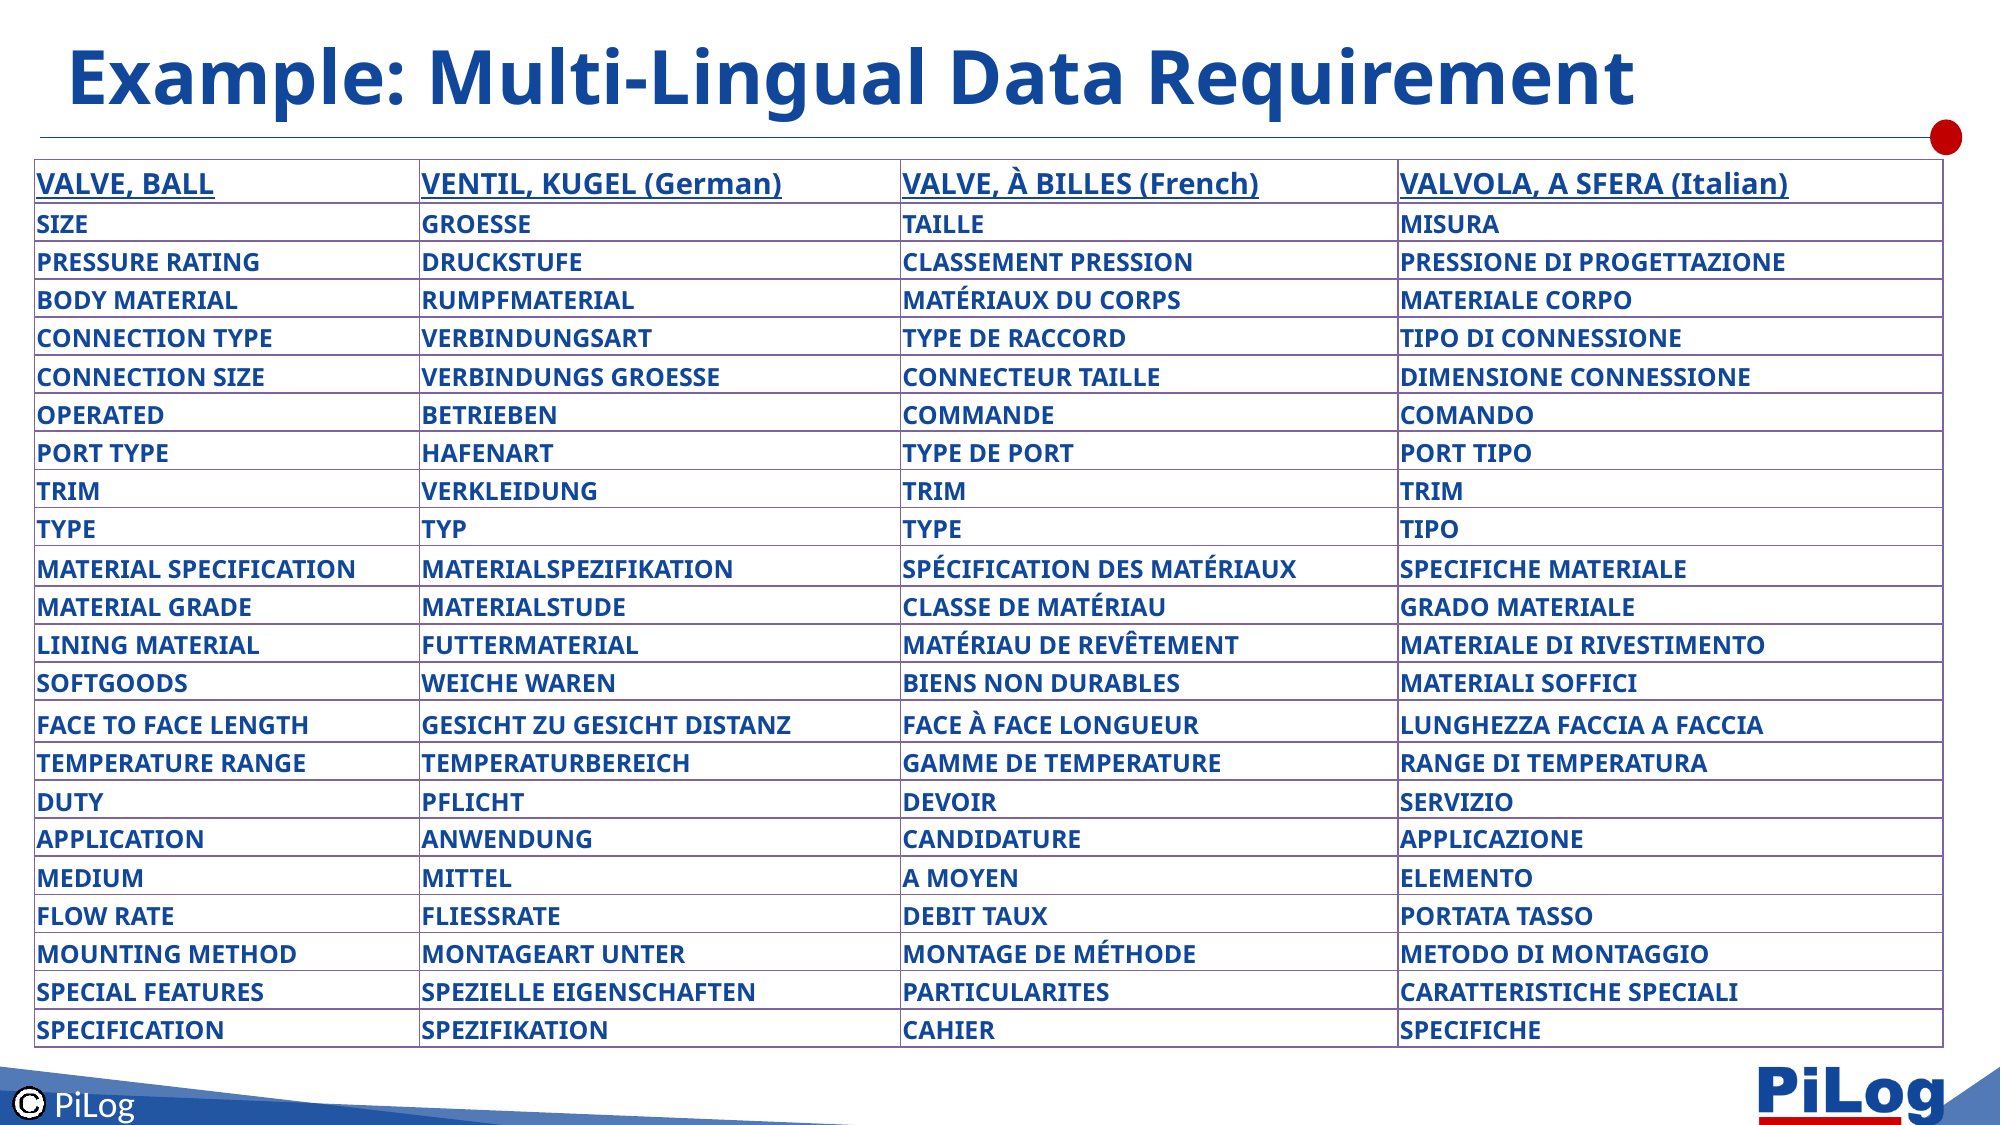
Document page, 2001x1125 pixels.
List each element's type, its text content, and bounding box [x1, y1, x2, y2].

table_cell MATERIALE CORPO [1399, 280, 1942, 316]
table_cell DEBIT TAUX [901, 895, 1397, 932]
table_cell MONTAGEART UNTER [420, 933, 900, 970]
table_cell COMANDO [1399, 394, 1942, 430]
table_cell GROESSE [420, 204, 900, 240]
table_cell APPLICATION [35, 819, 419, 855]
table_cell CLASSEMENT PRESSION [901, 242, 1397, 278]
table_cell PARTICULARITES [901, 971, 1397, 1008]
table_cell TAILLE [901, 204, 1397, 240]
table_cell PORT TIPO [1399, 432, 1942, 469]
table_cell TYPE DE PORT [901, 432, 1397, 469]
table_cell MOUNTING METHOD [35, 933, 419, 970]
table_cell MATERIAL SPECIFICATION [35, 546, 419, 585]
table_cell METODO DI MONTAGGIO [1399, 933, 1942, 970]
table_cell MATERIALSTUDE [420, 587, 900, 623]
table_cell PORTATA TASSO [1399, 895, 1942, 932]
table_cell RANGE DI TEMPERATURA [1399, 743, 1942, 779]
table_cell TYPE DE RACCORD [901, 318, 1397, 354]
picture [12, 1086, 39, 1120]
table_cell TRIM [35, 470, 419, 507]
table_cell SPECIAL FEATURES [35, 971, 419, 1008]
table_cell MITTEL [420, 857, 900, 894]
table_cell FACE À FACE LONGUEUR [901, 701, 1397, 741]
table_cell GAMME DE TEMPERATURE [901, 743, 1397, 779]
table_cell MONTAGE DE MÉTHODE [901, 933, 1397, 970]
table_cell TRIM [1399, 470, 1942, 507]
table_cell CARATTERISTICHE SPECIALI [1399, 971, 1942, 1008]
table_cell TYP [420, 508, 900, 545]
table_cell PRESSURE RATING [35, 242, 419, 278]
table_cell CONNECTION TYPE [35, 318, 419, 354]
table_cell VERKLEIDUNG [420, 470, 900, 507]
text_box PiLog 22-12-2025 [39, 1072, 322, 1125]
table_cell CANDIDATURE [901, 819, 1397, 855]
table_cell MATERIALE DI RIVESTIMENTO [1399, 625, 1942, 661]
table_header VALVE, À BILLES (French) [901, 160, 1397, 202]
table_cell DEVOIR [901, 781, 1397, 817]
table_cell APPLICAZIONE [1399, 819, 1942, 855]
table_cell FUTTERMATERIAL [420, 625, 900, 661]
table_cell PFLICHT [420, 781, 900, 817]
table_cell SOFTGOODS [35, 663, 419, 699]
table_cell GRADO MATERIALE [1399, 587, 1942, 623]
table_cell TEMPERATURE RANGE [35, 743, 419, 779]
table_cell DIMENSIONE CONNESSIONE [1399, 356, 1942, 392]
table_cell OPERATED [35, 394, 419, 430]
table_cell BETRIEBEN [420, 394, 900, 430]
table_cell COMMANDE [901, 394, 1397, 430]
table_cell CONNECTEUR TAILLE [901, 356, 1397, 392]
table_cell PRESSIONE DI PROGETTAZIONE [1399, 242, 1942, 278]
table_cell TYPE [35, 508, 419, 545]
table_cell ANWENDUNG [420, 819, 900, 855]
table_cell HAFENART [420, 432, 900, 469]
table_cell TYPE [901, 508, 1397, 545]
table_cell MEDIUM [35, 857, 419, 894]
table_cell LINING MATERIAL [35, 625, 419, 661]
table_cell MATÉRIAU DE REVÊTEMENT [901, 625, 1397, 661]
table_cell FLIESSRATE [420, 895, 900, 932]
table_cell SPEZIELLE EIGENSCHAFTEN [420, 971, 900, 1008]
table_header VALVOLA, A SFERA (Italian) [1399, 160, 1942, 202]
table_cell MISURA [1399, 204, 1942, 240]
table_cell SPEZIFIKATION [420, 1010, 900, 1046]
table_cell SPÉCIFICATION DES MATÉRIAUX [901, 546, 1397, 585]
table_cell SIZE [35, 204, 419, 240]
table_cell PORT TYPE [35, 432, 419, 469]
table_cell CLASSE DE MATÉRIAU [901, 587, 1397, 623]
table_cell FACE TO FACE LENGTH [35, 701, 419, 741]
table_cell MATERIAL GRADE [35, 587, 419, 623]
table_cell DUTY [35, 781, 419, 817]
table_cell ELEMENTO [1399, 857, 1942, 894]
table_cell WEICHE WAREN [420, 663, 900, 699]
table_header VALVE, BALL [35, 160, 419, 202]
table_cell BIENS NON DURABLES [901, 663, 1397, 699]
table_cell TIPO [1399, 508, 1942, 545]
table_cell A MOYEN [901, 857, 1397, 894]
table_cell MATERIALSPEZIFIKATION [420, 546, 900, 585]
table_cell TEMPERATURBEREICH [420, 743, 900, 779]
table_cell VERBINDUNGS GROESSE [420, 356, 900, 392]
table_cell CAHIER [901, 1010, 1397, 1046]
table_cell MATÉRIAUX DU CORPS [901, 280, 1397, 316]
table_cell RUMPFMATERIAL [420, 280, 900, 316]
table_cell BODY MATERIAL [35, 280, 419, 316]
table_cell DRUCKSTUFE [420, 242, 900, 278]
table_cell FLOW RATE [35, 895, 419, 932]
table_cell TIPO DI CONNESSIONE [1399, 318, 1942, 354]
table_cell SPECIFICHE MATERIALE [1399, 546, 1942, 585]
table_cell VERBINDUNGSART [420, 318, 900, 354]
picture [1716, 1033, 1985, 1125]
table_cell SPECIFICATION [35, 1010, 419, 1046]
table_cell TRIM [901, 470, 1397, 507]
table_cell SPECIFICHE [1399, 1010, 1942, 1046]
table_cell GESICHT ZU GESICHT DISTANZ [420, 701, 900, 741]
table_cell SERVIZIO [1399, 781, 1942, 817]
table_cell LUNGHEZZA FACCIA A FACCIA [1399, 701, 1942, 741]
table_cell MATERIALI SOFFICI [1399, 663, 1942, 699]
table_header VENTIL, KUGEL (German) [420, 160, 900, 202]
text_box Example: Multi-Lingual Data Requirement [52, 37, 1733, 128]
table_cell CONNECTION SIZE [35, 356, 419, 392]
